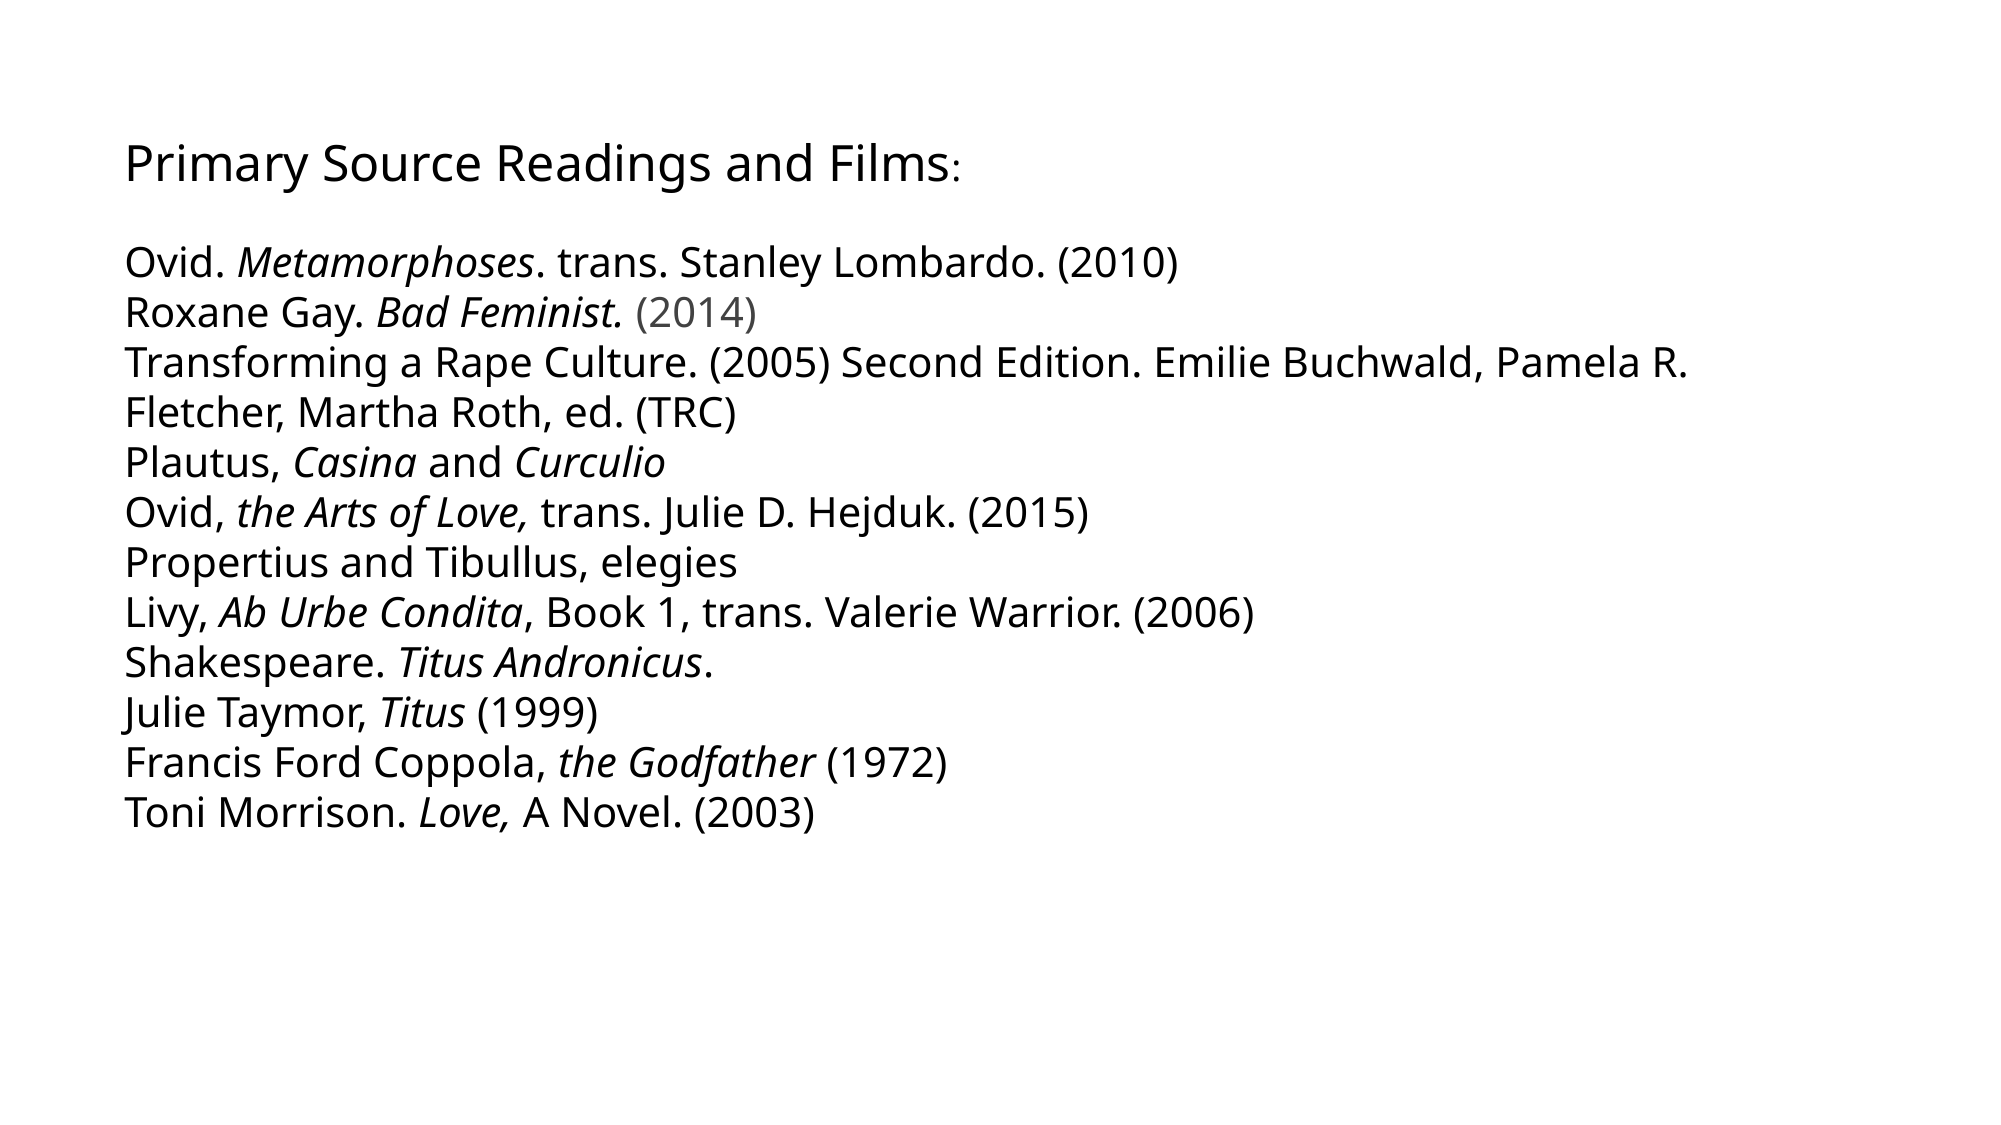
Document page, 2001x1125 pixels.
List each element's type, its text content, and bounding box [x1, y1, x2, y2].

text_box Primary Source Readings and Films: Ovid. Metamorphoses. trans. Stanley Lombardo. (2010) Roxane Gay. Bad Feminist. (2014) Transforming a Rape Culture. (2005) Second Edition. Emilie Buchwald, Pamela R. Fletcher, Martha Roth, ed. (TRC) Plautus, Casina and Curculio Ovid, the Arts of Love, trans. Julie D. Hejduk. (2015) Propertius and Tibullus, elegies Livy, Ab Urbe Condita, Book 1, trans. Valerie Warrior. (2006) Shakespeare. Titus Andronicus. Julie Taymor, Titus (1999) Francis Ford Coppola, the Godfather (1972) Toni Morrison. Love, A Novel. (2003) [109, 33, 1824, 894]
